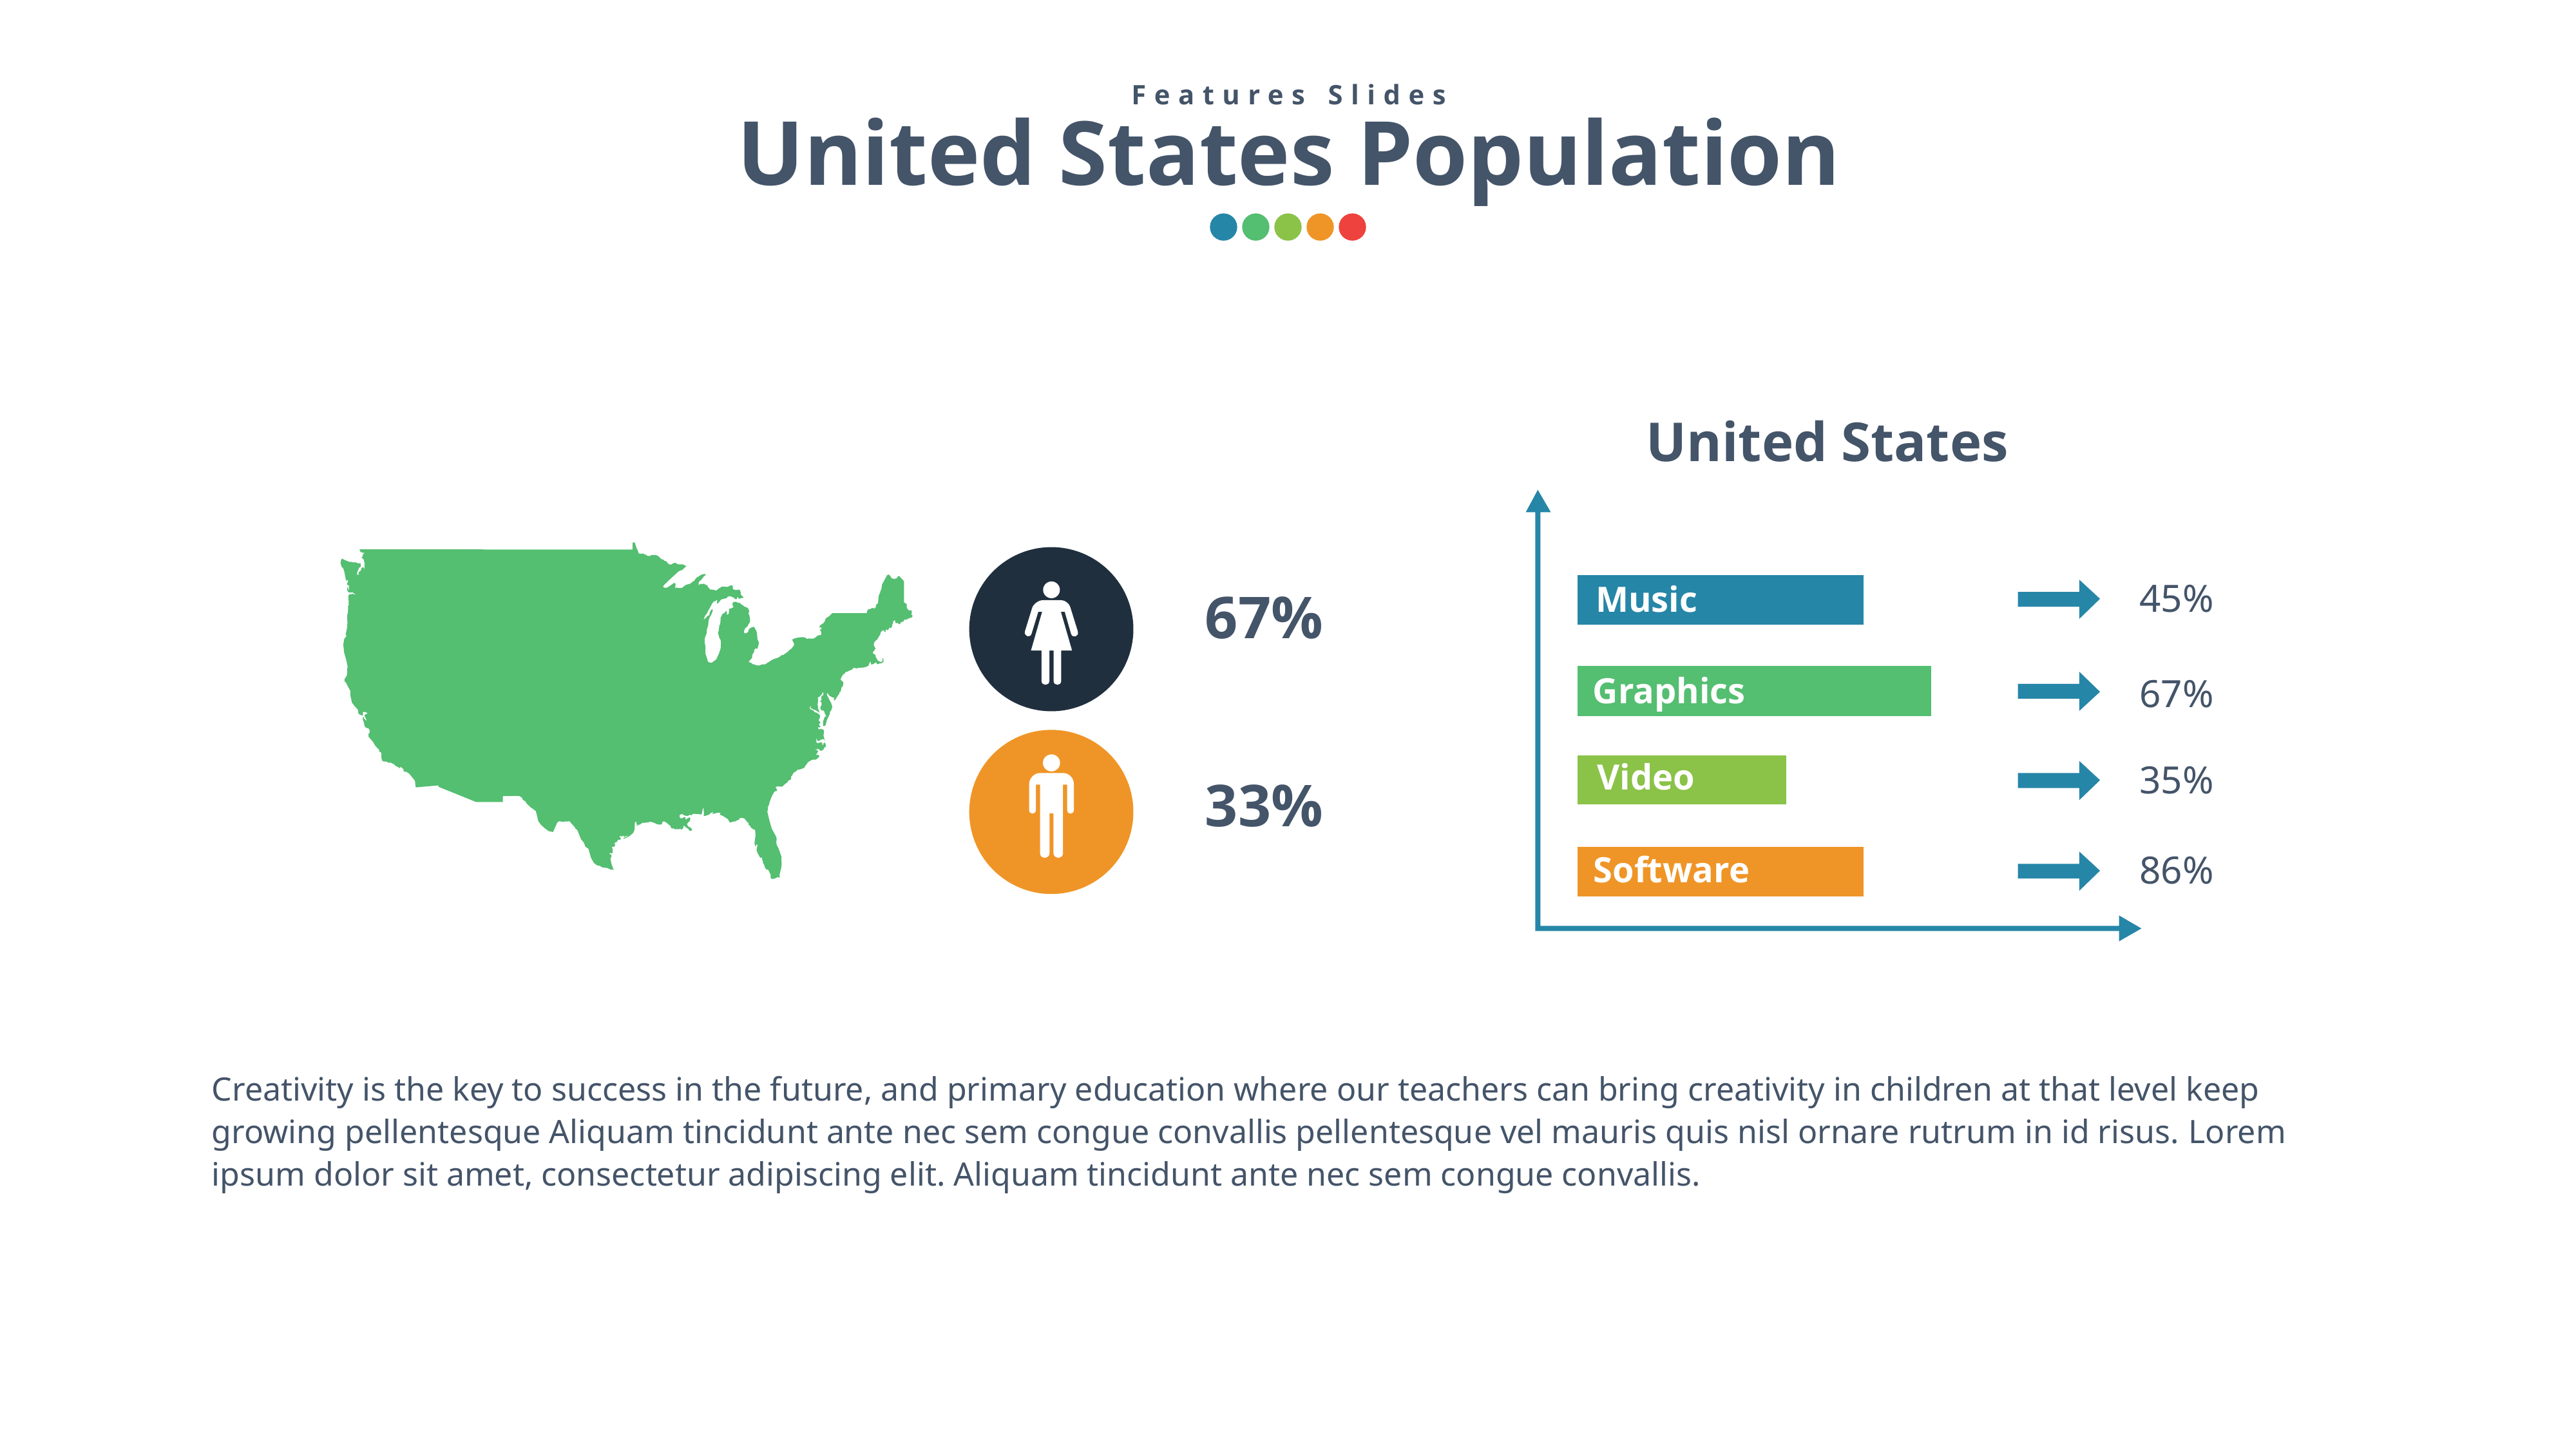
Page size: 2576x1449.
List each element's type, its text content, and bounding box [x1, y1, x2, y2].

text_box [2018, 761, 2101, 800]
text_box [2018, 580, 2101, 619]
text_box [2018, 672, 2101, 711]
text_box [968, 546, 1134, 712]
text_box United States [1627, 398, 2028, 482]
text_box 86% [2113, 833, 2245, 904]
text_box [1029, 754, 1074, 858]
text_box 35% [2113, 743, 2245, 814]
text_box Software [1574, 838, 1770, 900]
text_box [968, 729, 1134, 895]
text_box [1210, 213, 1366, 241]
text_box Creativity is the key to success in the future, and primary education where our teachers can bring creativity in children at that level keep growing pellentesque Aliquam tincidunt ante nec sem congue convallis pellentesque vel mauris quis nisl ornare rutrum in id risus. Lorem ipsum dolor sit amet, consectetur adipiscing elit. Aliquam tincidunt ante nec sem congue convallis. [192, 1055, 2406, 1202]
text_box 33% [1181, 757, 1347, 849]
text_box [1765, 666, 1932, 716]
text_box Features Slides [1121, 72, 1456, 96]
text_box Graphics [1573, 659, 1765, 721]
text_box [1525, 489, 2142, 942]
text_box 67% [2113, 656, 2245, 728]
text_box [340, 542, 913, 879]
text_box [1717, 574, 1864, 625]
text_box Music [1576, 567, 1717, 629]
text_box [2018, 851, 2101, 891]
text_box [1770, 846, 1864, 896]
text_box 67% [1181, 569, 1347, 662]
text_box United States Population [737, 96, 1842, 203]
text_box 45% [2113, 562, 2245, 633]
text_box [1715, 755, 1787, 805]
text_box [1024, 581, 1080, 687]
text_box Video [1578, 745, 1715, 807]
